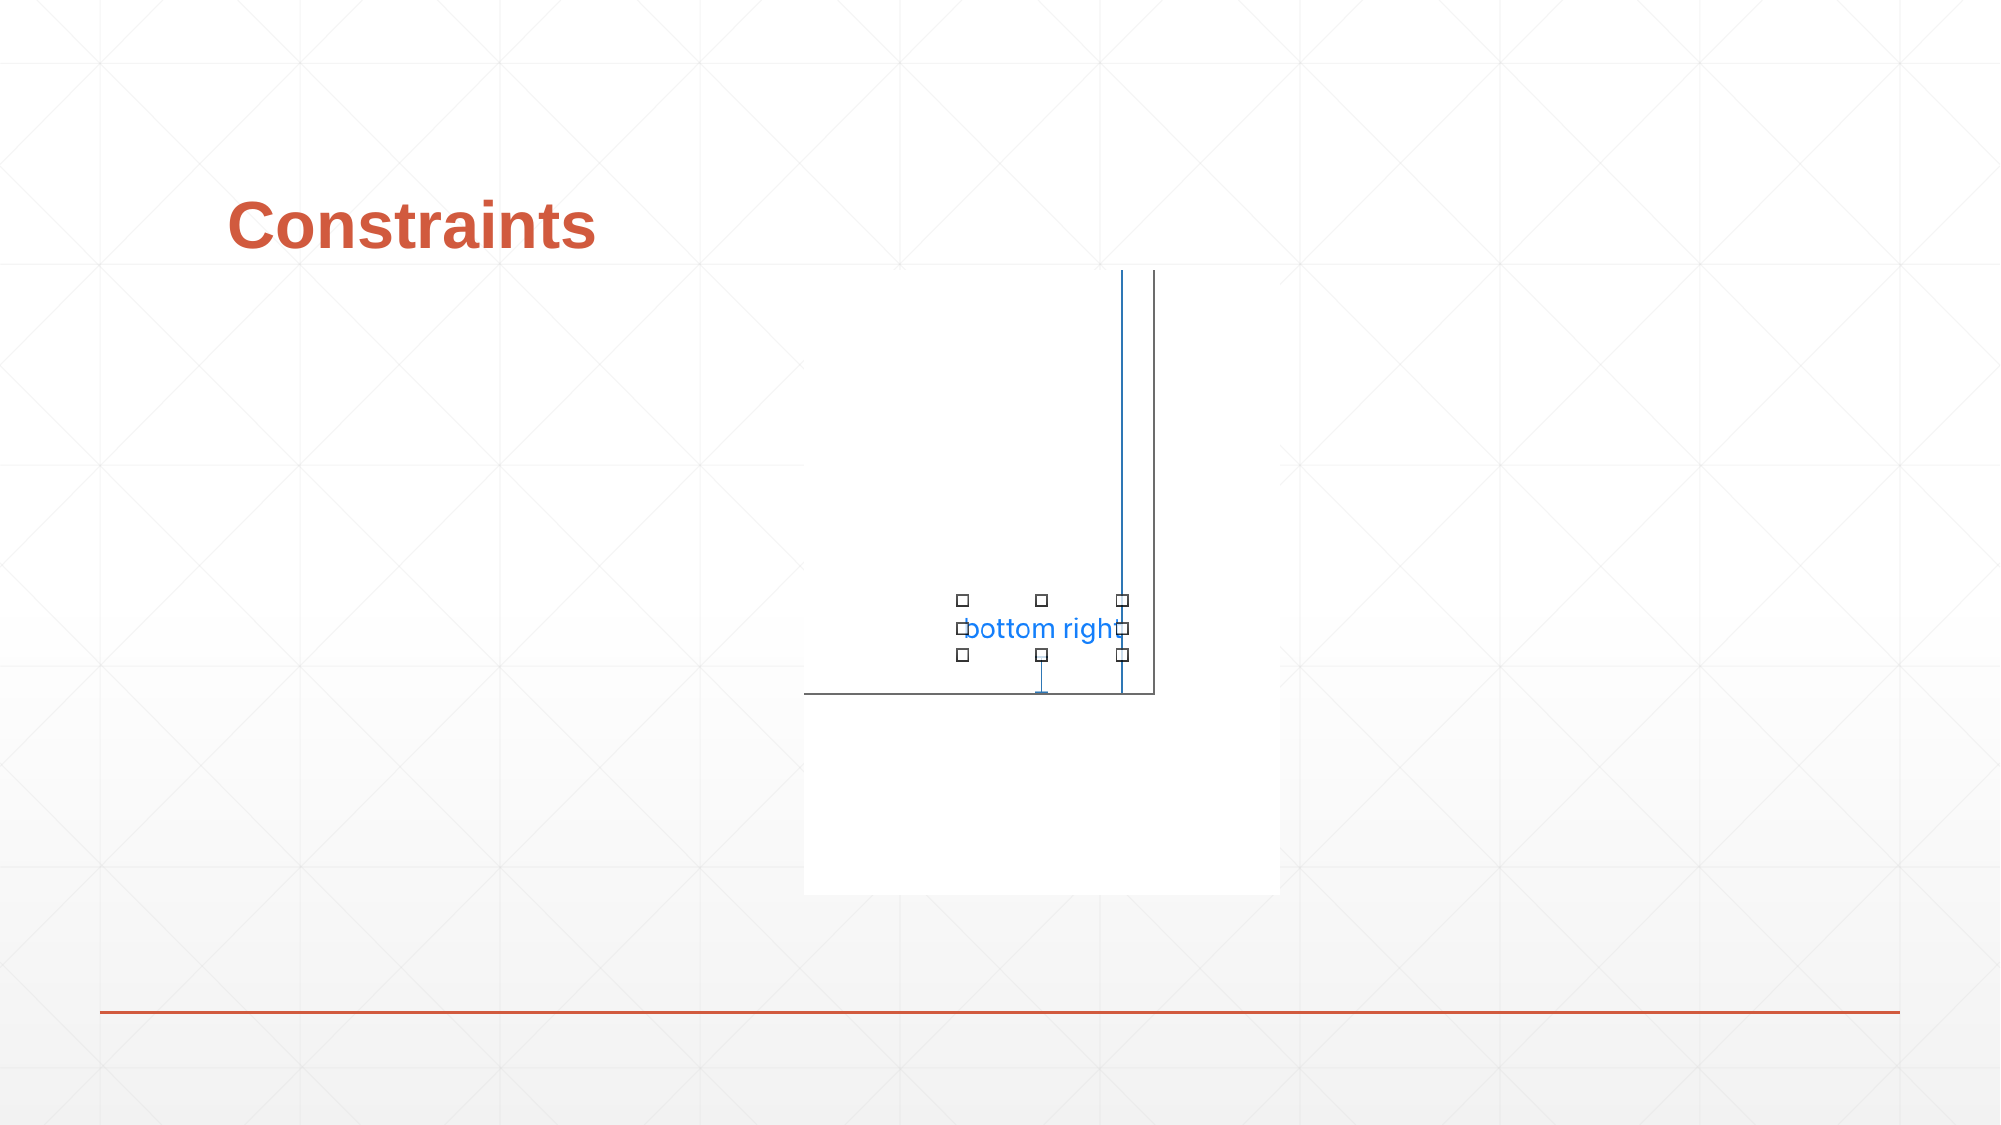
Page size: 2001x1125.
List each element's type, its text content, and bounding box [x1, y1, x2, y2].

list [804, 270, 1280, 896]
title Constraints [212, 82, 1788, 271]
